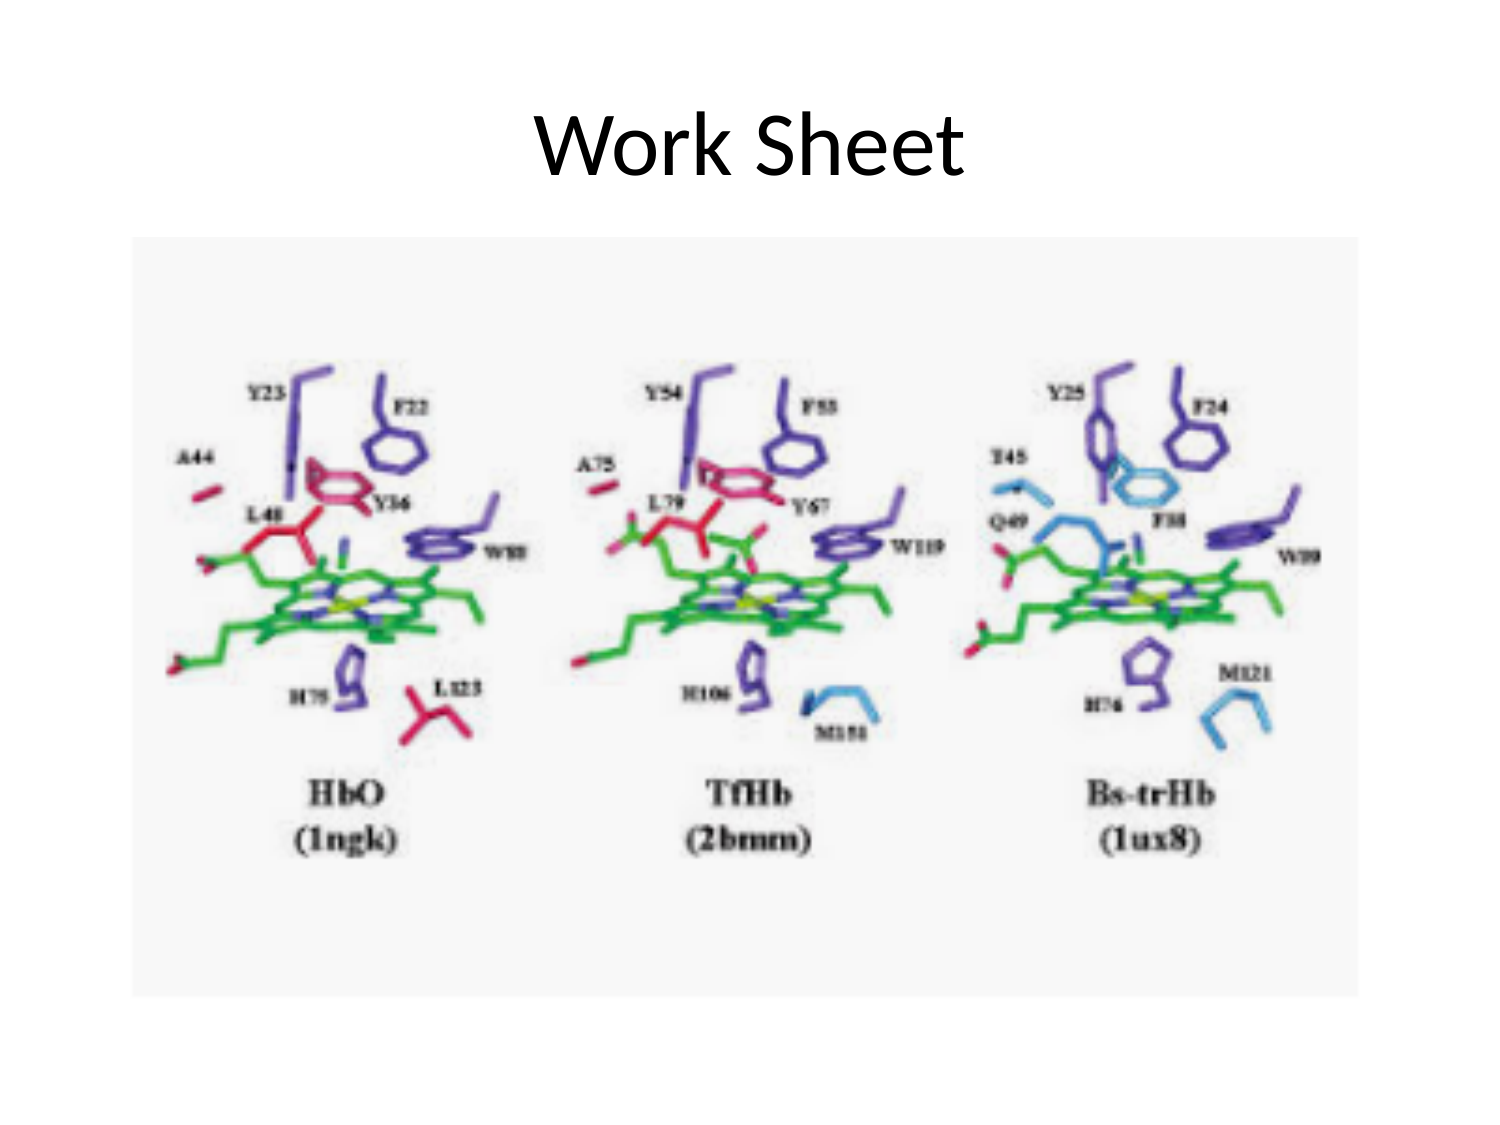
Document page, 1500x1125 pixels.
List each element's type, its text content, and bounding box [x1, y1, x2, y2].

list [114, 237, 1393, 1013]
title Work Sheet [75, 45, 1425, 233]
